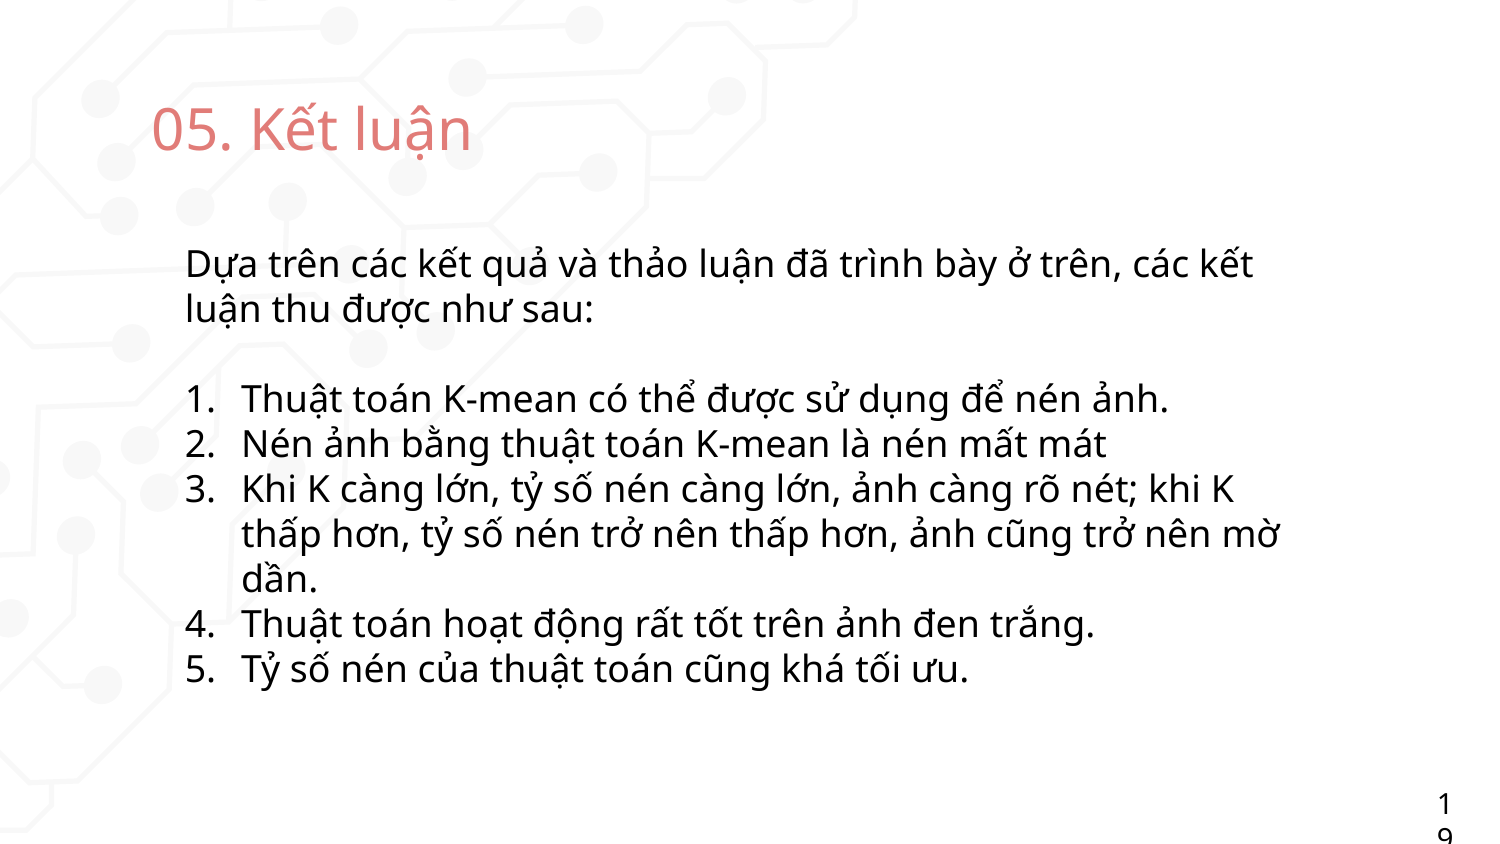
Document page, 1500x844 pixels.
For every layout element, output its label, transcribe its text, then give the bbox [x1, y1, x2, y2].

text_box Dựa trên các kết quả và thảo luận đã trình bày ở trên, các kết luận thu được như sau: Thuật toán K-mean có thể được sử dụng để nén ảnh. Nén ảnh bằng thuật toán K-mean là nén mất mát Khi K càng lớn, tỷ số nén càng lớn, ảnh càng rõ nét; khi K thấp hơn, tỷ số nén trở nên thấp hơn, ảnh cũng trở nên mờ dần. Thuật toán hoạt động rất tốt trên ảnh đen trắng. Tỷ số nén của thuật toán cũng khá tối ưu. [170, 232, 1330, 698]
title 05. Kết luận [136, 77, 916, 172]
text_box 19 [1422, 778, 1479, 844]
